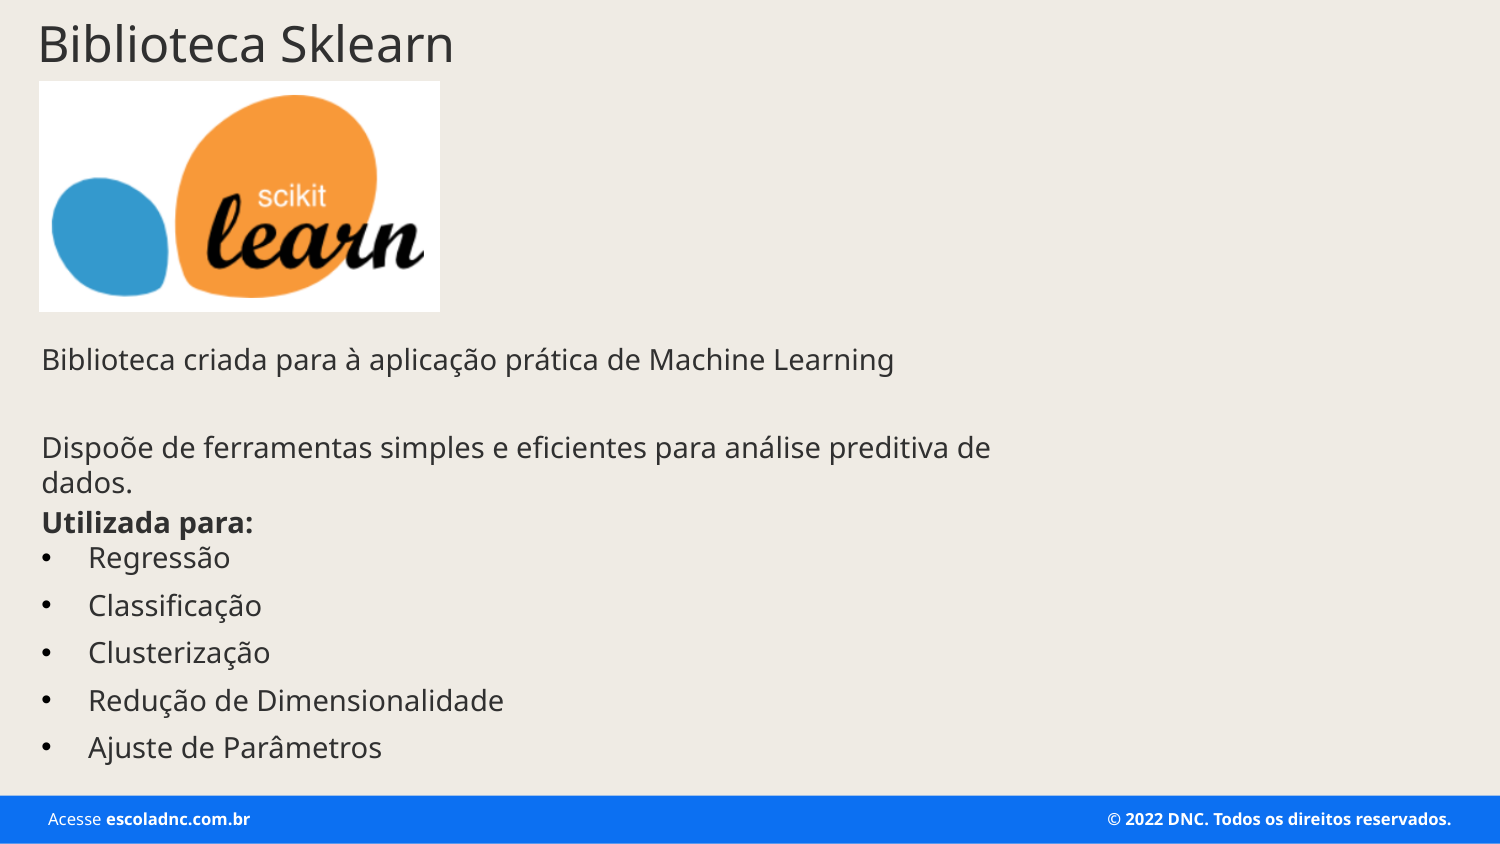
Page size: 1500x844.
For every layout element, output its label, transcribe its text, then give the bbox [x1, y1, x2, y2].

text_box Biblioteca criada para à aplicação prática de Machine Learning [26, 333, 916, 384]
title Biblioteca Sklearn [26, 11, 512, 82]
picture [38, 81, 440, 312]
text_box Dispoõe de ferramentas simples e eficientes para análise preditiva de dados. [26, 421, 1105, 497]
text_box Utilizada para: Regressão Classificação Clusterização Redução de Dimensionalidade Ajuste de Parâmetros [26, 497, 1105, 772]
